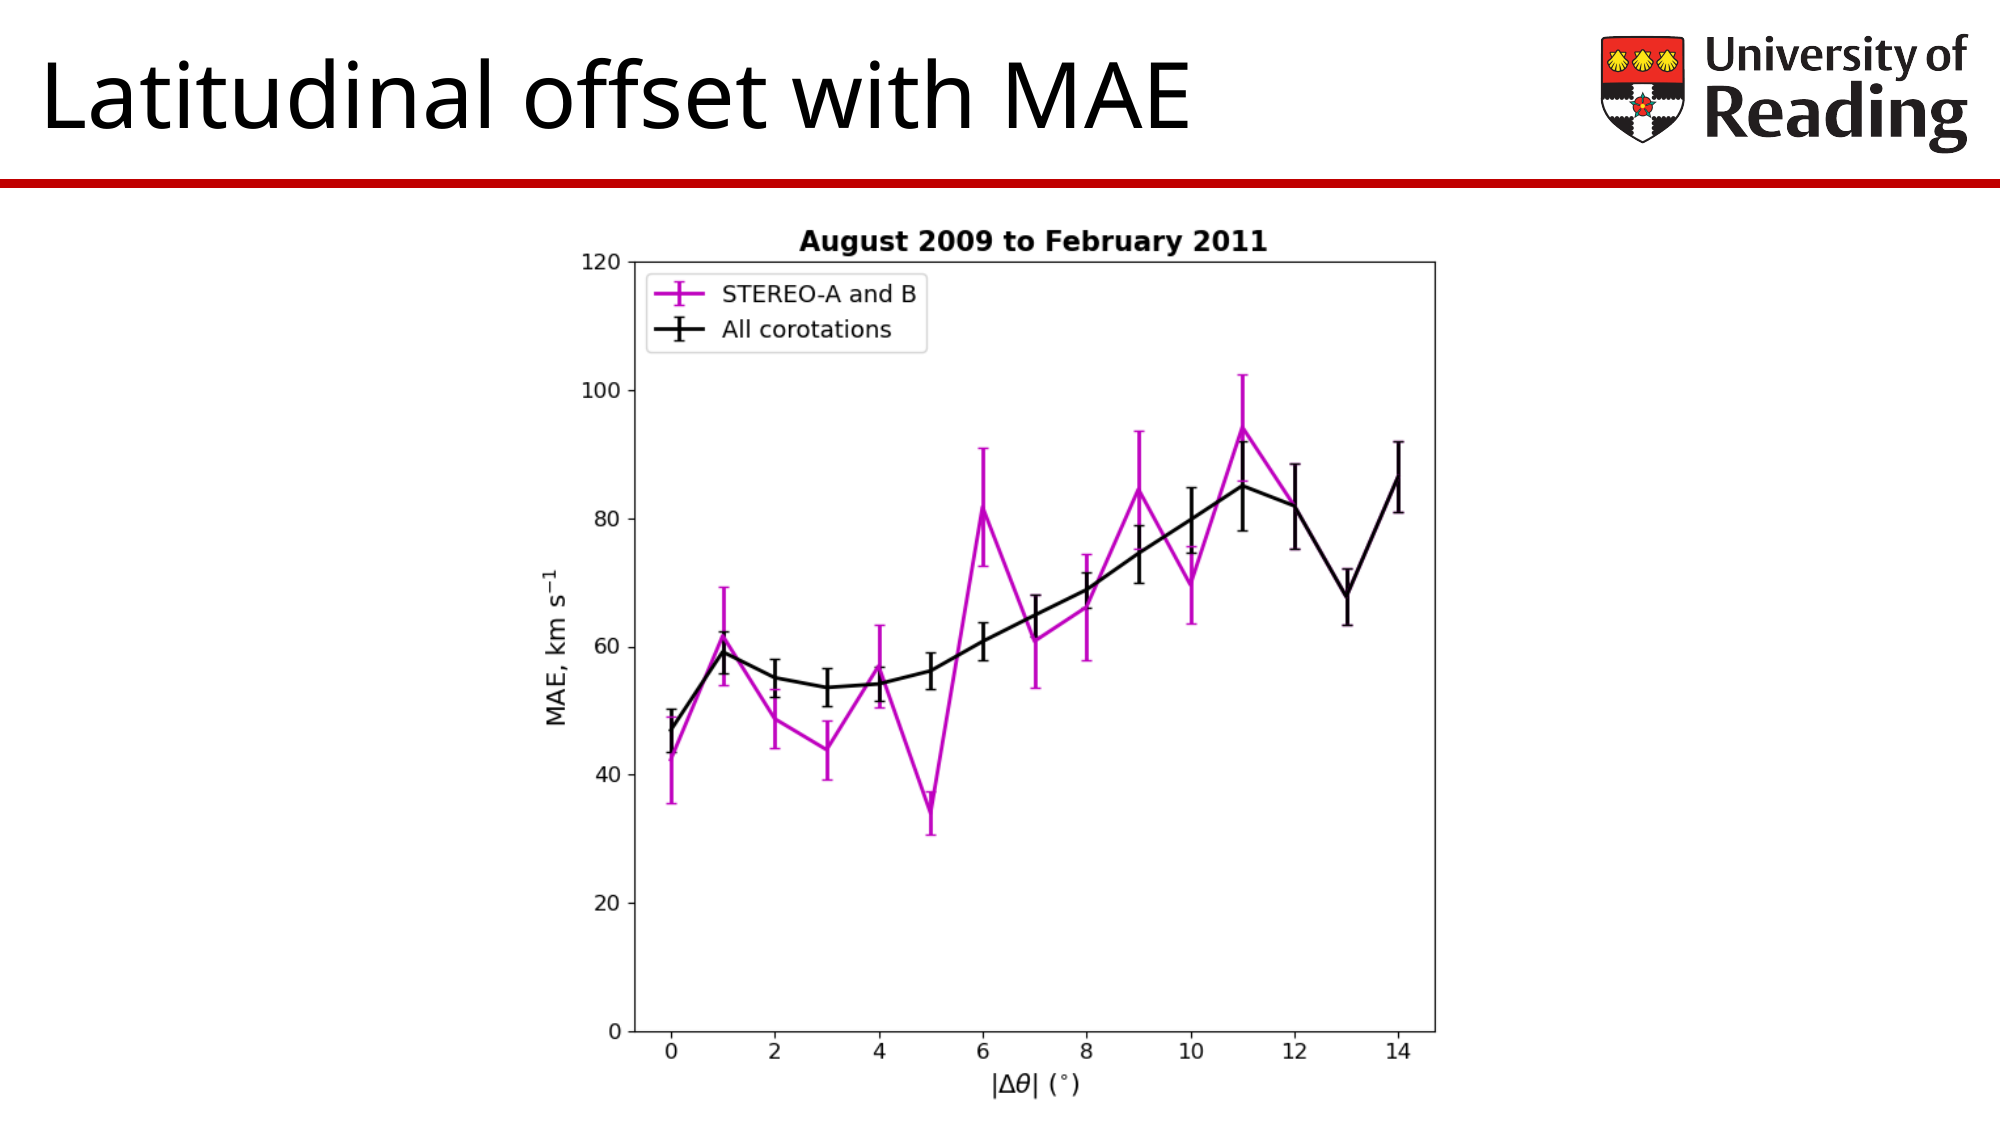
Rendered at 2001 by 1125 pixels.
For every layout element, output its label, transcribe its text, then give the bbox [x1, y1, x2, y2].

picture [525, 203, 1475, 1125]
title Latitudinal offset with MAE [24, 7, 1969, 191]
